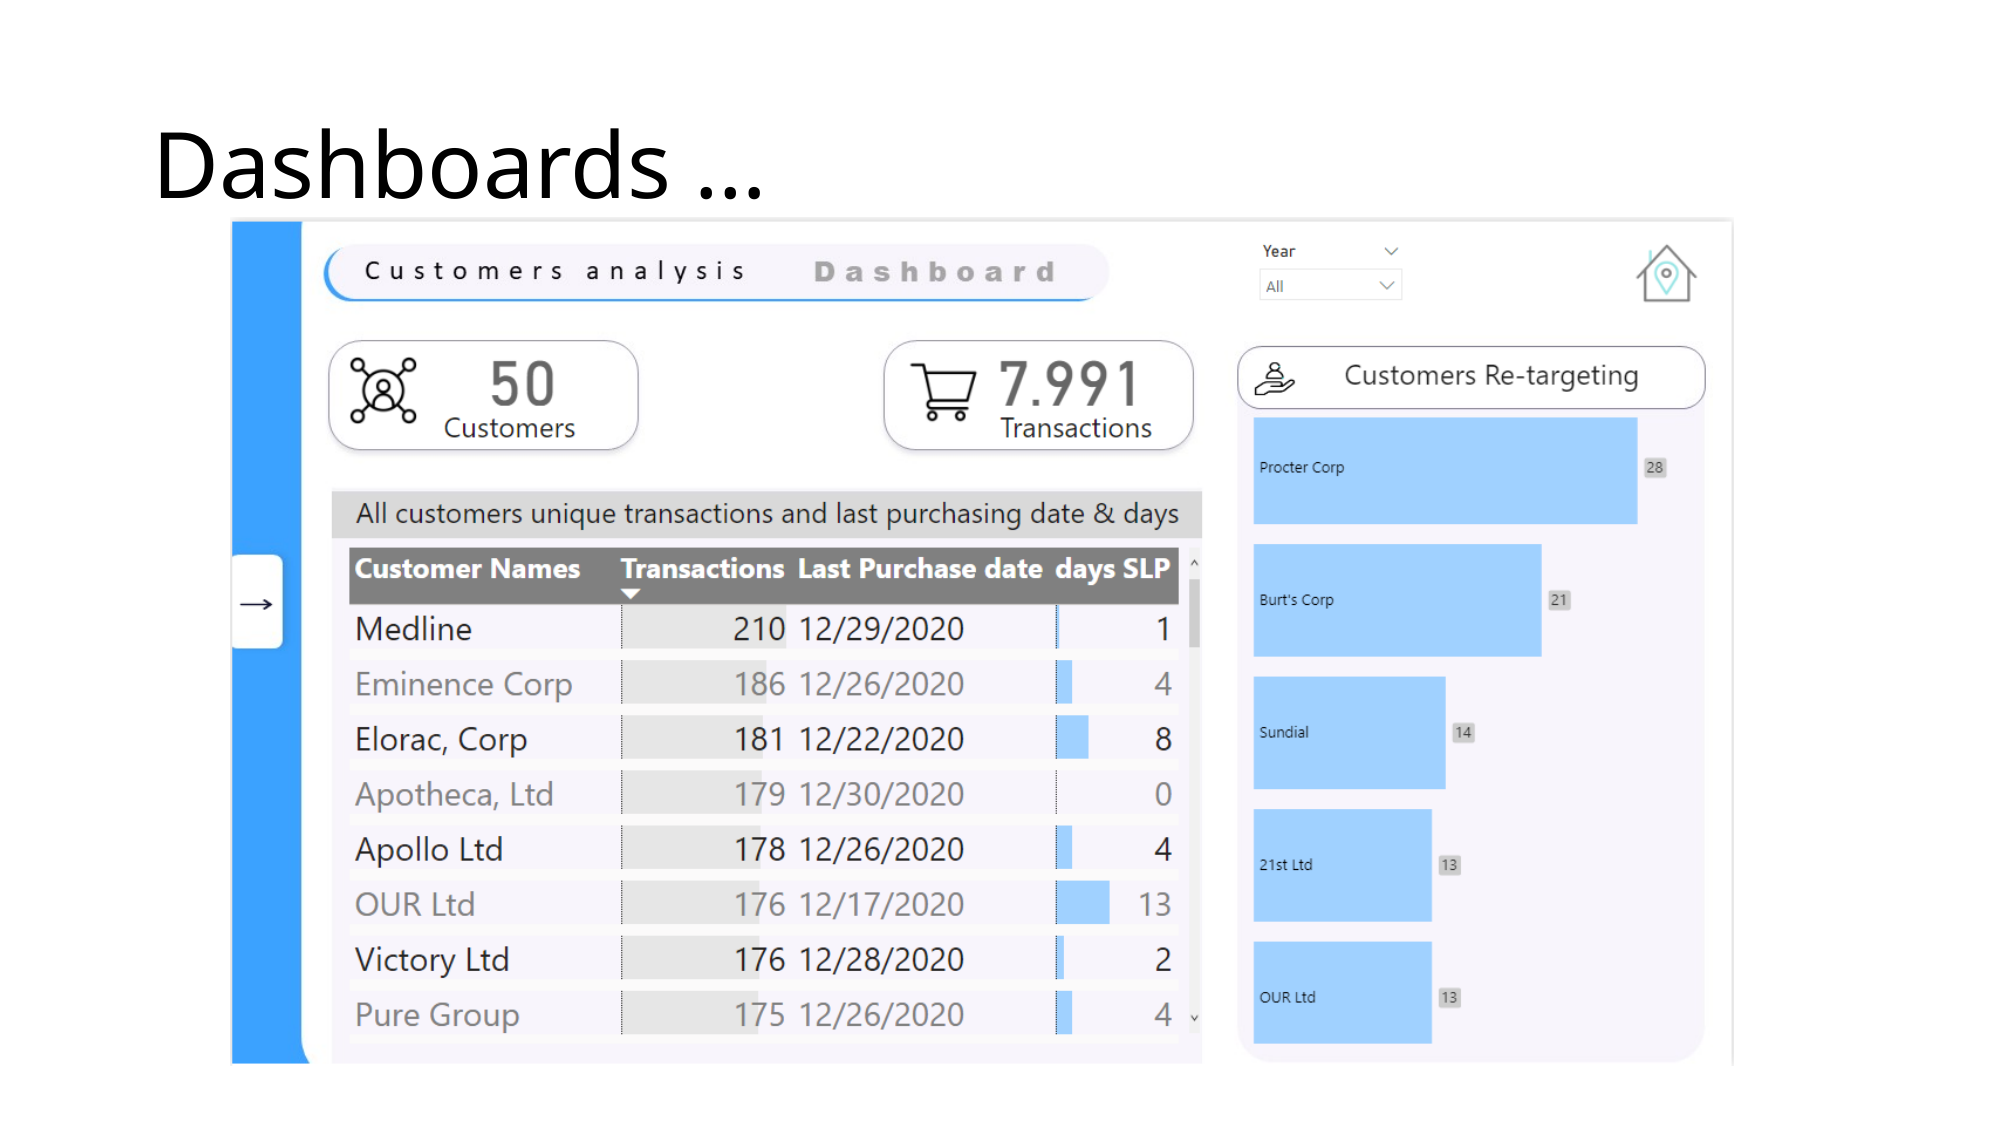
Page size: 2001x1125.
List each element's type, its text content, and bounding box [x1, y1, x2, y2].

title Dashboards … [137, 59, 1863, 278]
picture [230, 217, 1734, 1066]
